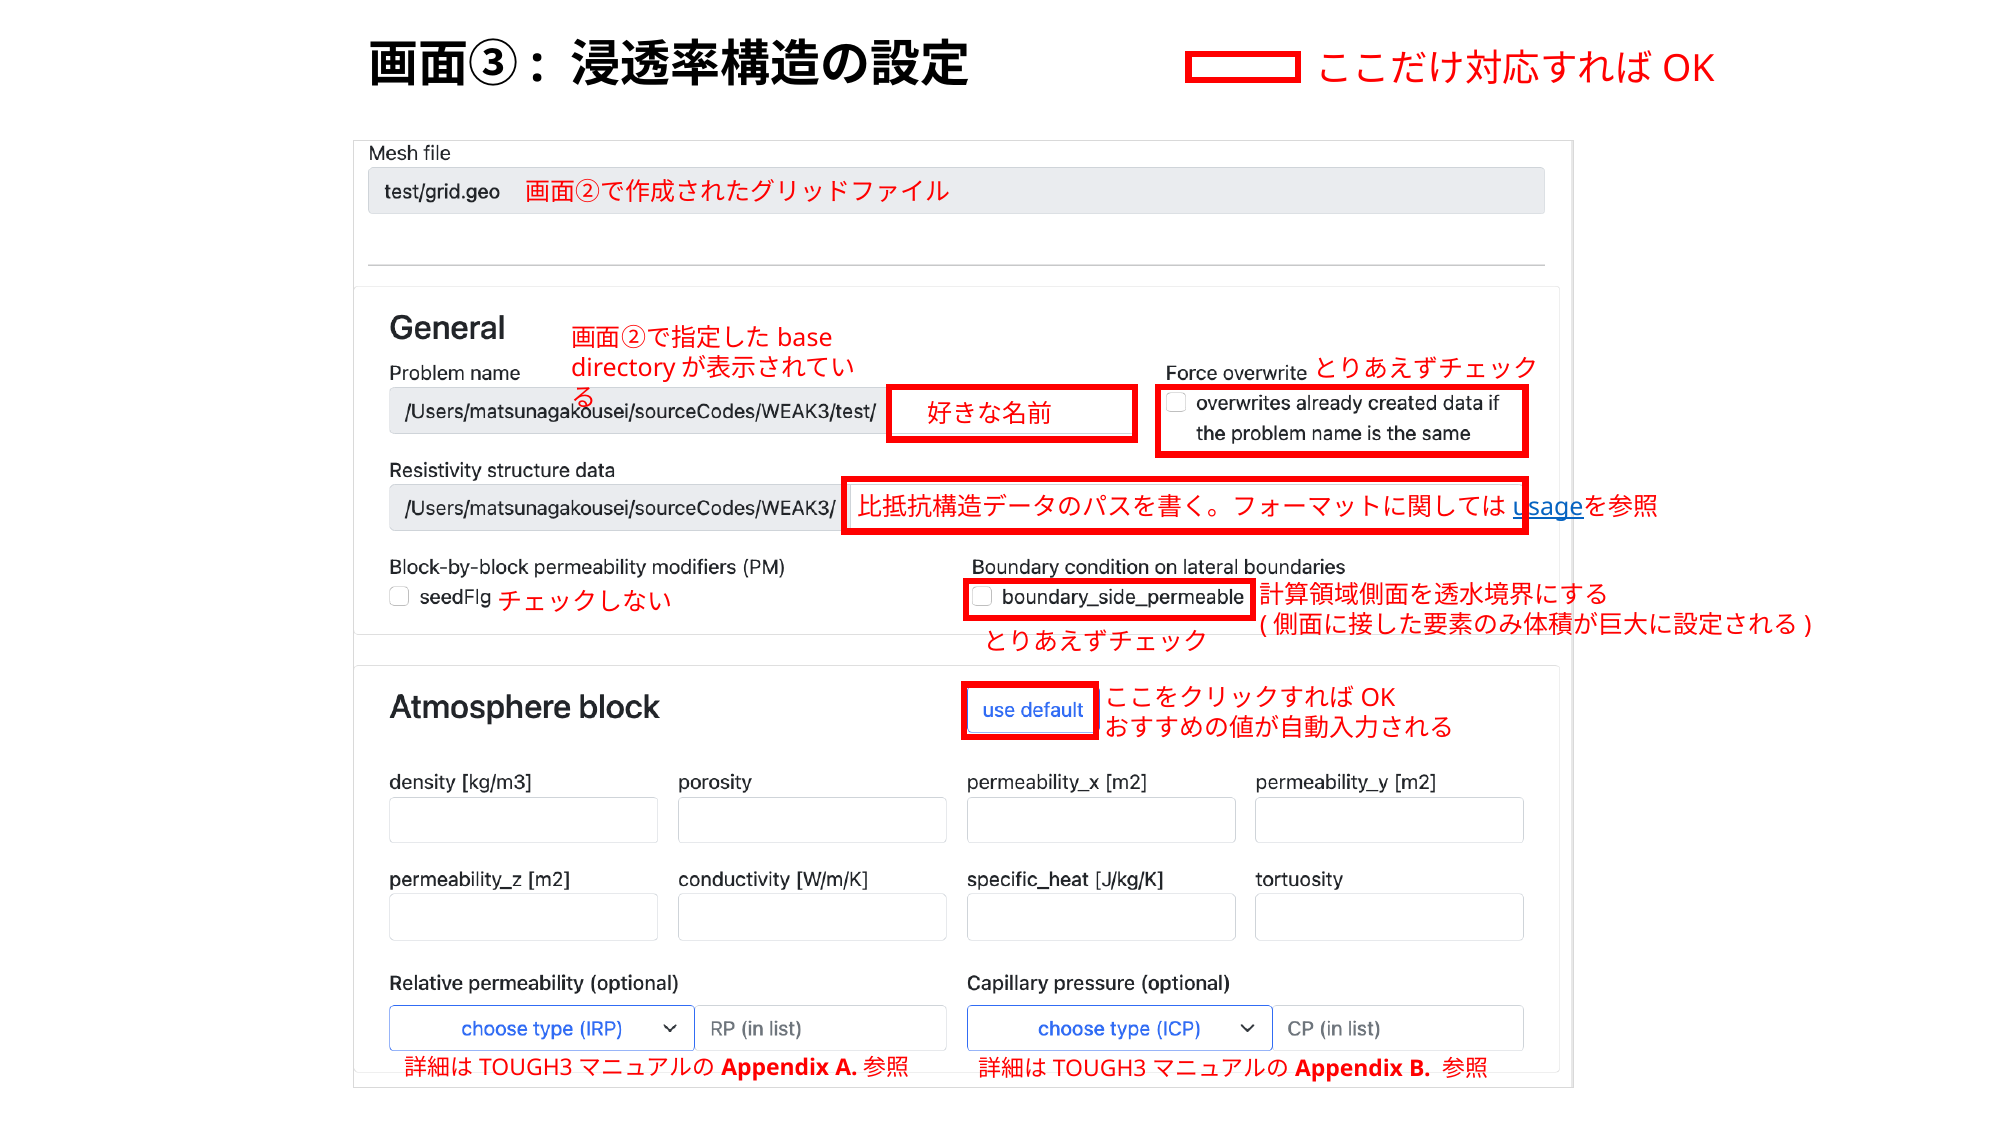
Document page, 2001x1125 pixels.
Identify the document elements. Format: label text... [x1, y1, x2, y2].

picture [353, 140, 1574, 1088]
text_box 比抵抗構造データのパスを書く。フォーマットに関してはusageを参照 [1574, 482, 1674, 532]
text_box [1187, 53, 1299, 81]
text_box 計算領域側面を透水境界にする (側面に接した要素のみ体積が巨大に設定される) [1574, 571, 1827, 646]
text_box 詳細はTOUGH3マニュアルのAppendix B. 参照 [963, 1045, 1735, 1089]
title 画面③: 浸透率構造の設定 [353, 14, 1283, 117]
text_box ここだけ対応すればOK [1300, 37, 1730, 97]
